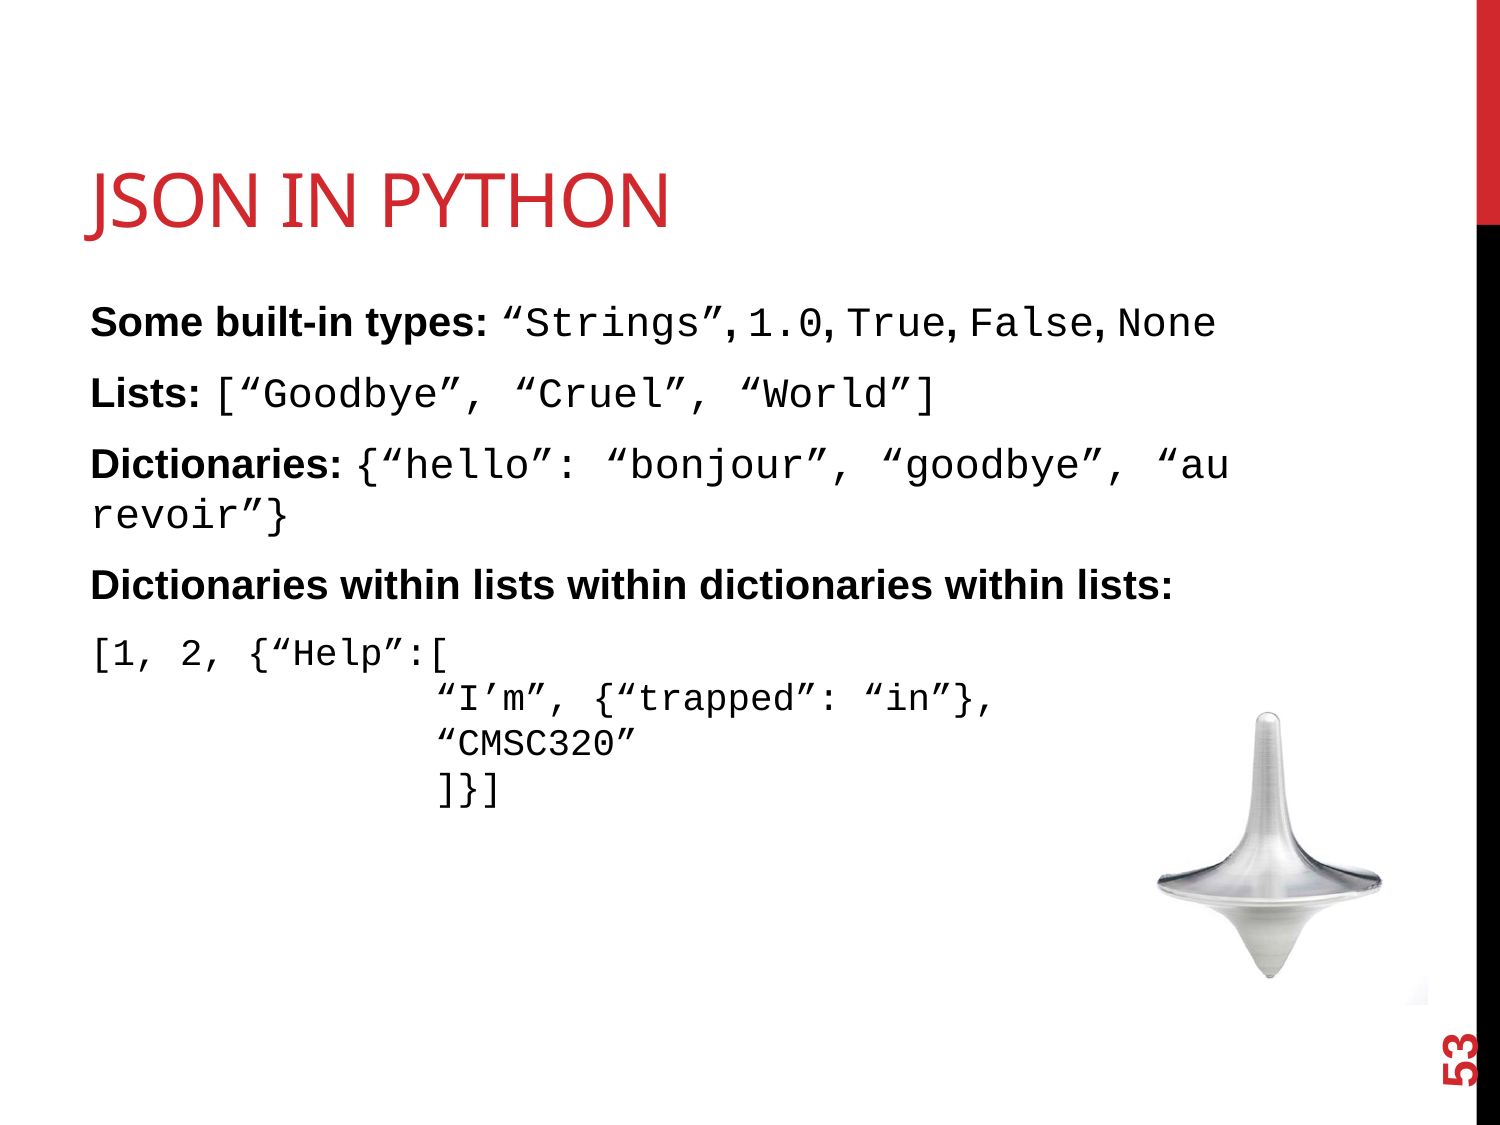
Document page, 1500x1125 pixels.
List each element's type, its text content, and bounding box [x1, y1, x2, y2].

slide_number 53 [1427, 887, 1488, 1104]
title JSON In Python [75, 25, 1025, 250]
list Some built-in types: “Strings”, 1.0, True, False, None Lists: [“Goodbye”, “Cruel”, “World”] Dictionaries: {“hello”: “bonjour”, “goodbye”, “au revoir”} Dictionaries within lists within dictionaries within lists: [1, 2, {“Help”:[ “I’m”, {“trapped”: “in”}, “CMSC320” ]}] [75, 287, 1325, 1005]
picture [1118, 695, 1429, 1006]
